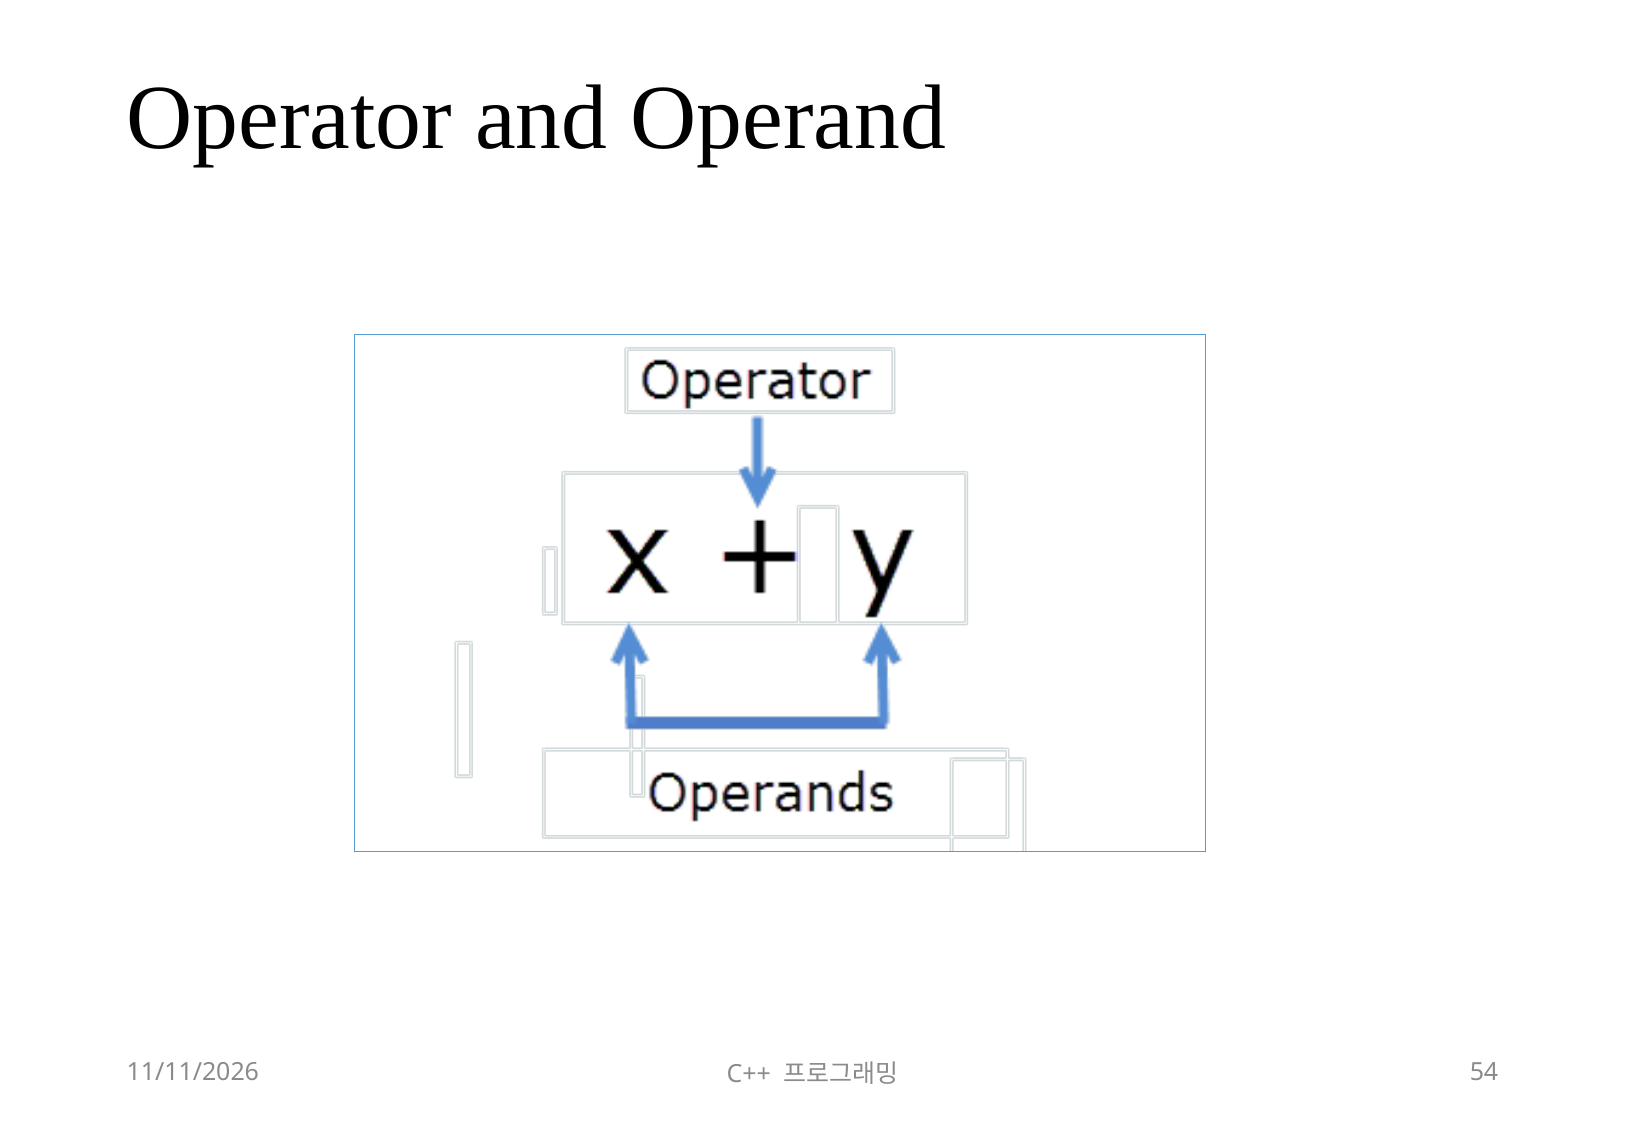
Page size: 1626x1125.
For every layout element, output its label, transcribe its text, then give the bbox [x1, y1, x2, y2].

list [354, 334, 1206, 852]
footer C++ 프로그래밍 [538, 1042, 1087, 1103]
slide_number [111, 1042, 478, 1103]
title Operator and Operand [111, 59, 1514, 179]
slide_number 54 [1147, 1042, 1514, 1103]
